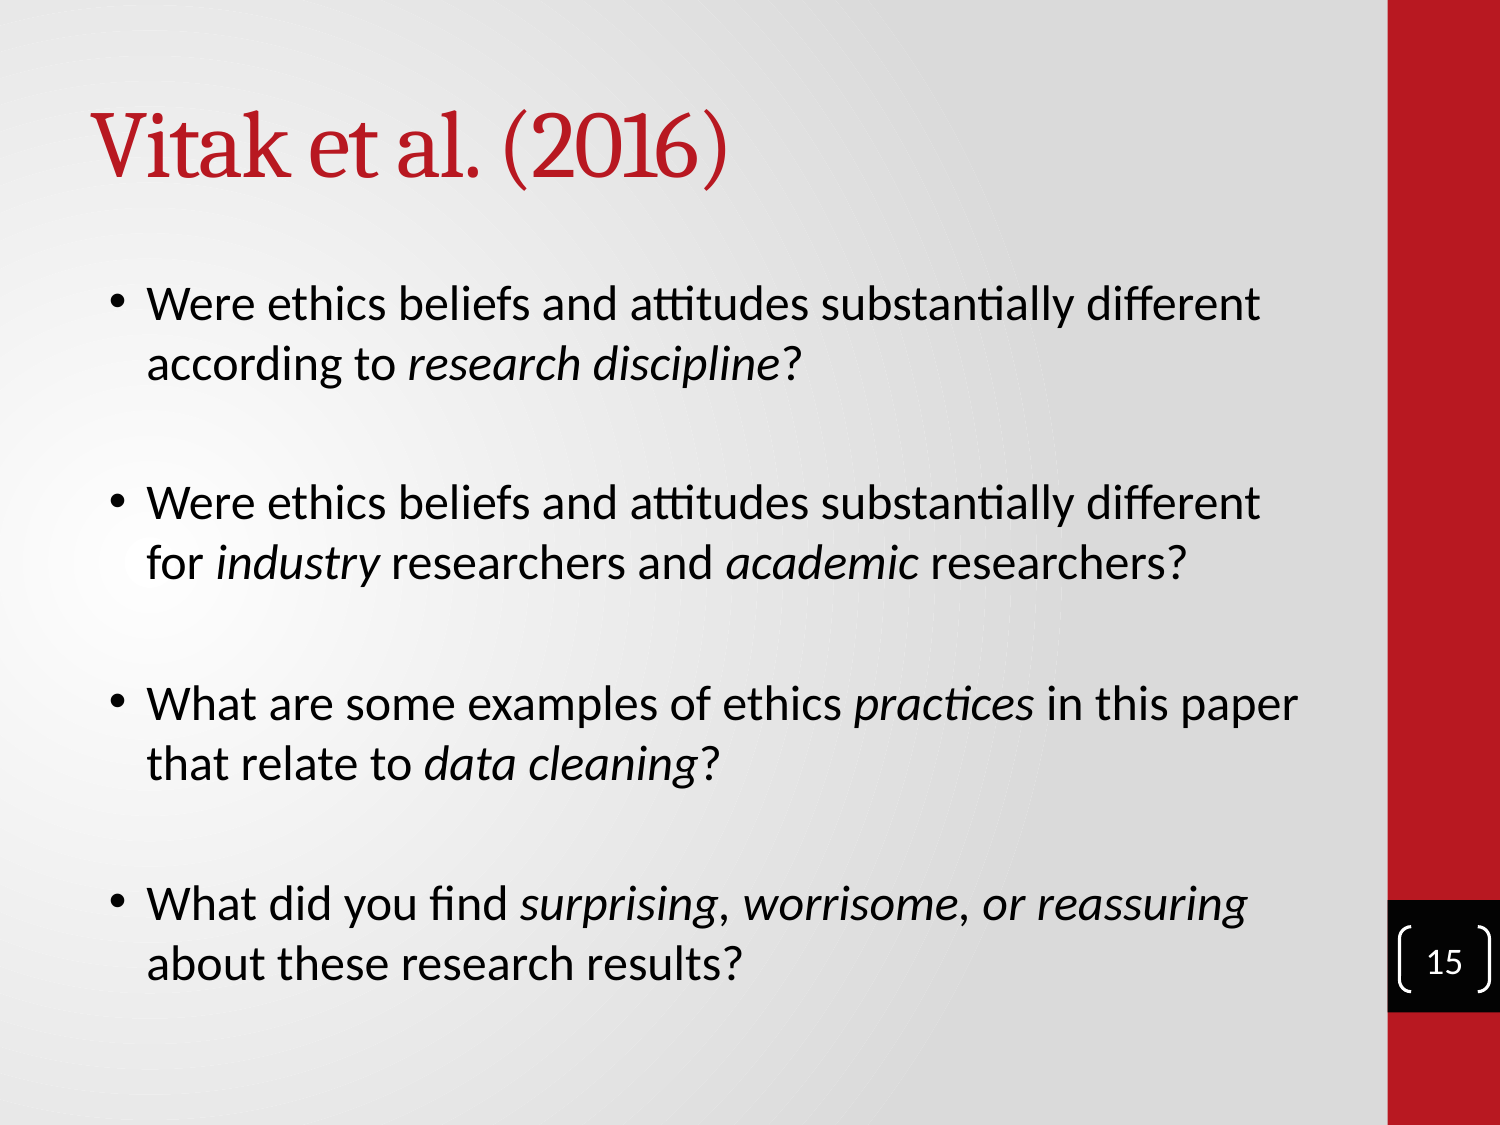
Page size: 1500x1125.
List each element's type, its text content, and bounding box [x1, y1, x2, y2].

slide_number 15 [1397, 925, 1492, 994]
title Vitak et al. (2016) [75, 45, 1325, 233]
list Were ethics beliefs and attitudes substantially different according to research discipline? Were ethics beliefs and attitudes substantially different for industry researchers and academic researchers? What are some examples of ethics practices in this paper that relate to data cleaning? What did you find surprising, worrisome, or reassuring about these research results? [75, 262, 1325, 1050]
